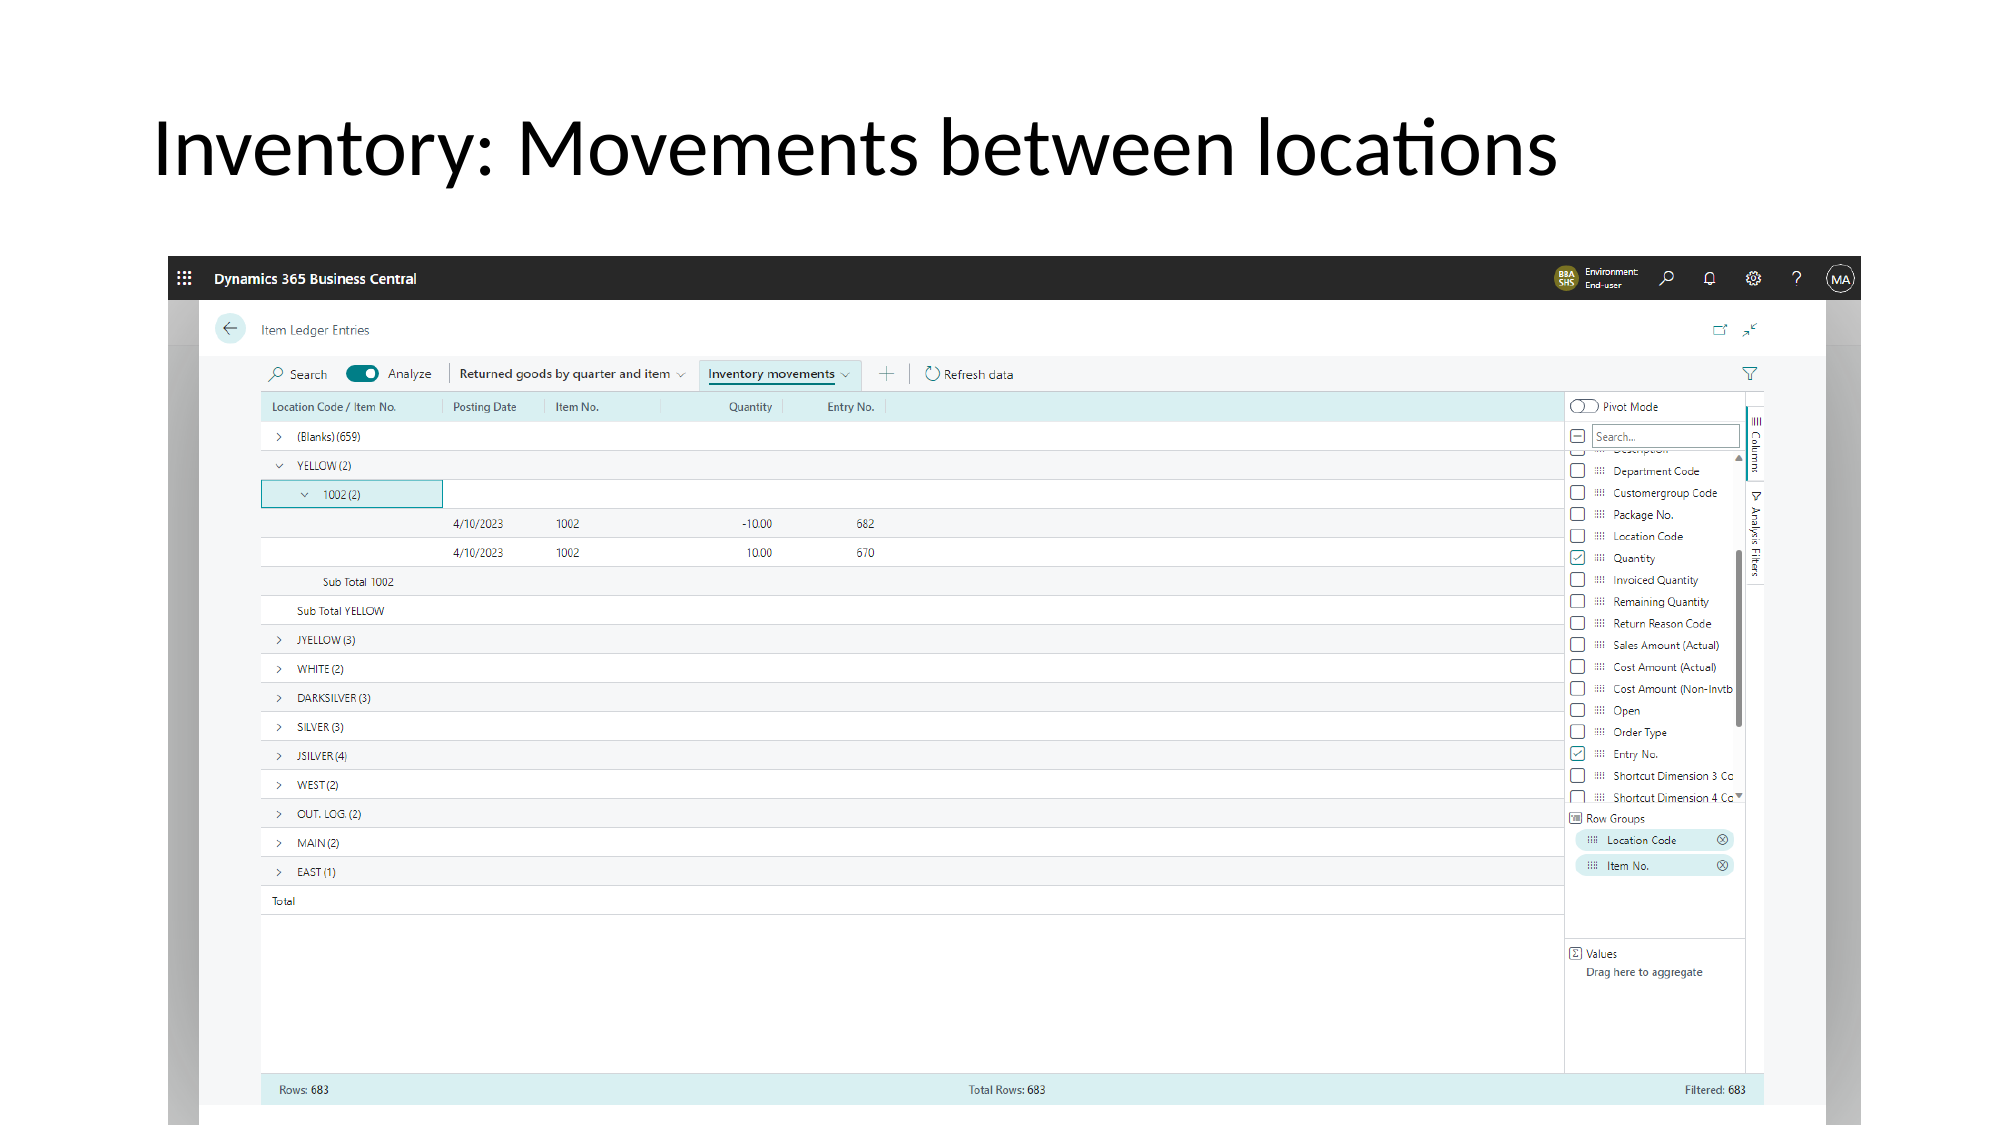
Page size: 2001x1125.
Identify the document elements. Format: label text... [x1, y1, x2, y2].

picture [168, 255, 1861, 1125]
title Inventory: Movements between locations [137, 47, 1863, 201]
